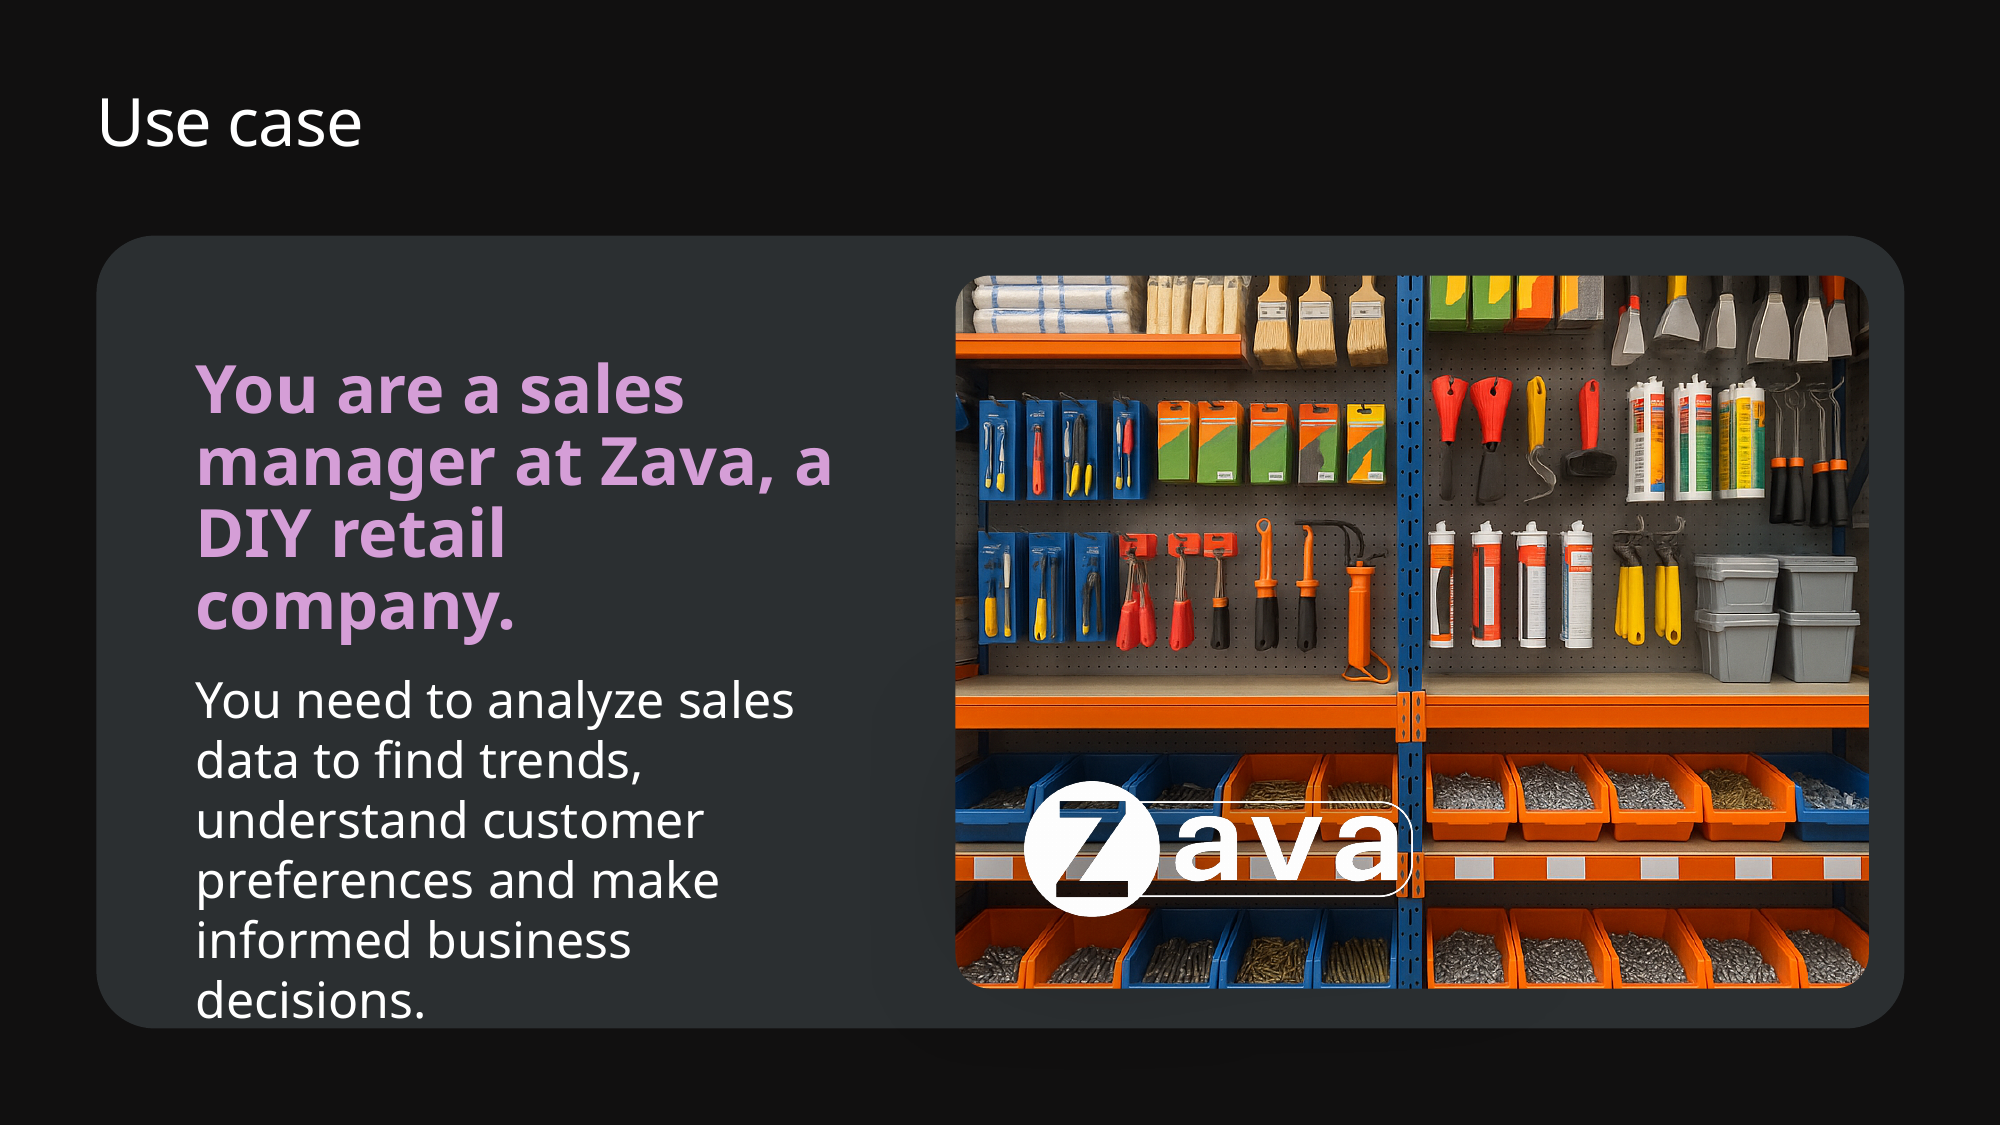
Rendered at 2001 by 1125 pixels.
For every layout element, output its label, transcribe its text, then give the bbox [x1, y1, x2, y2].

picture [955, 275, 1870, 989]
text_box [96, 235, 1905, 1029]
title Use case [96, 75, 1904, 166]
list You are a sales manager at Zava, a DIY retail company. You need to analyze sales data to find trends, understand customer preferences and make informed business decisions. [195, 356, 844, 1030]
